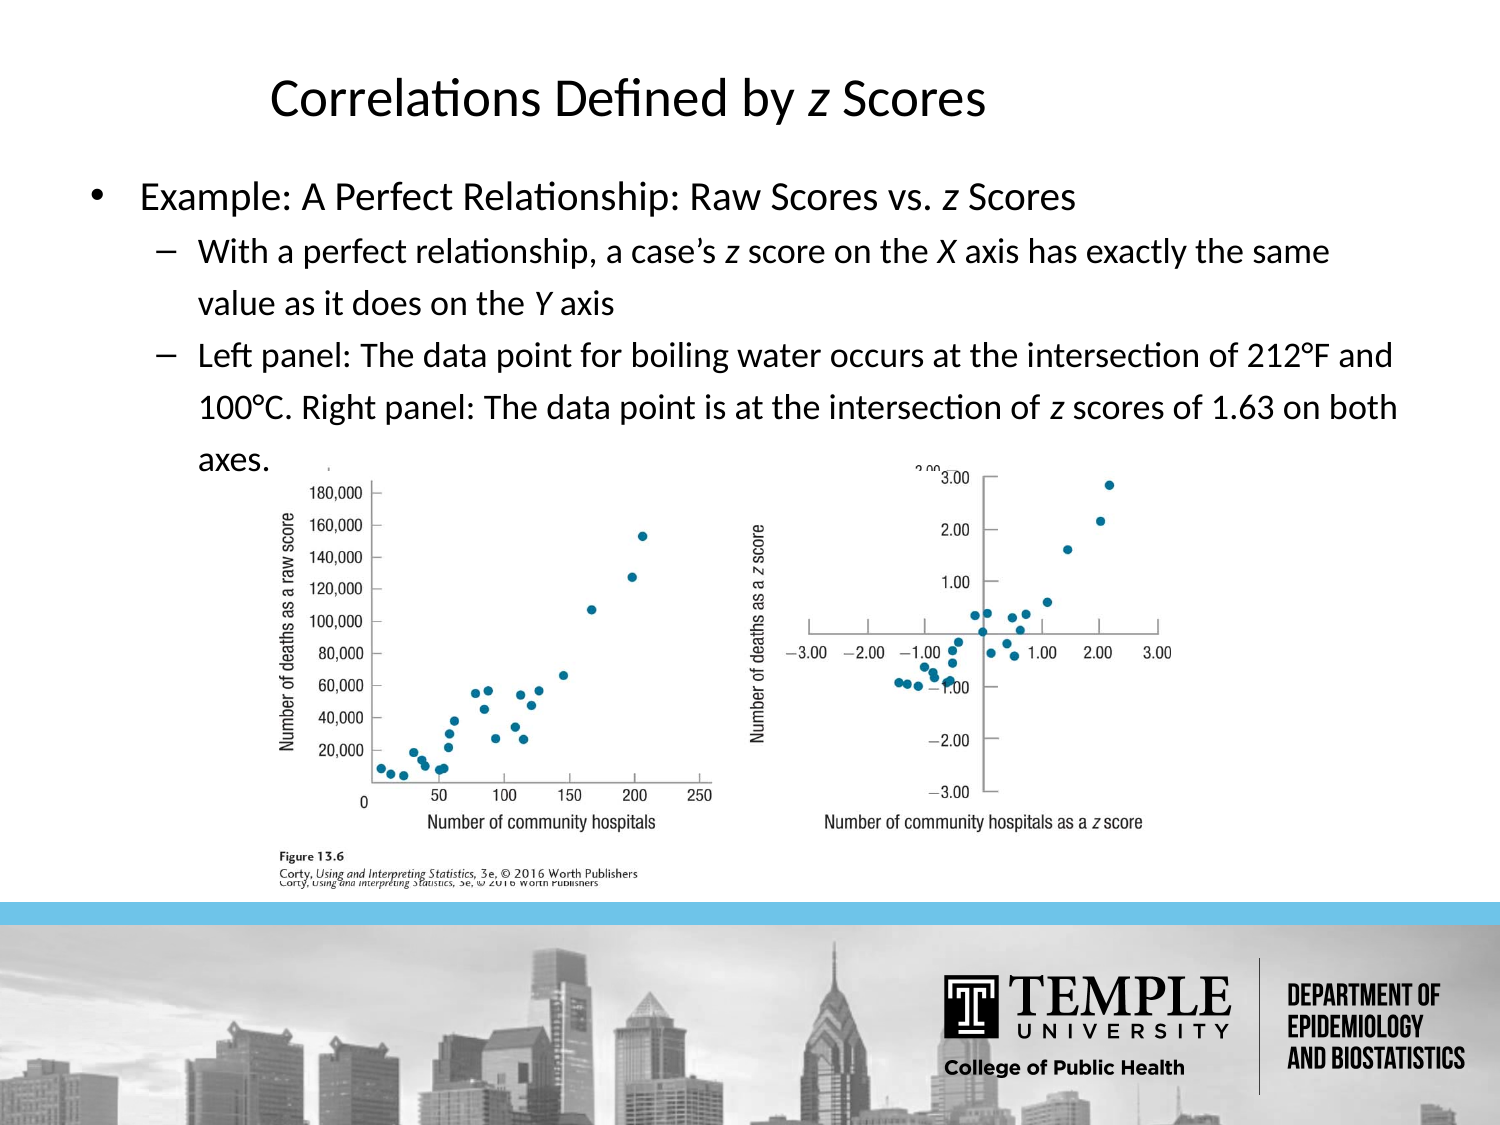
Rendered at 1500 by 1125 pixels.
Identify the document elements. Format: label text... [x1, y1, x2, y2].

list Example: A Perfect Relationship: Raw Scores vs. z Scores With a perfect relationship, a case’s z score on the X axis has exactly the same value as it does on the Y axis Left panel: The data point for boiling water occurs at the intersection of 212°F and 100°C. Right panel: The data point is at the intersection of z scores of 1.63 on both axes. [75, 151, 1425, 490]
picture [0, 902, 1500, 1125]
picture [279, 465, 1171, 890]
title Correlations Defined by z Scores [106, 53, 1150, 136]
